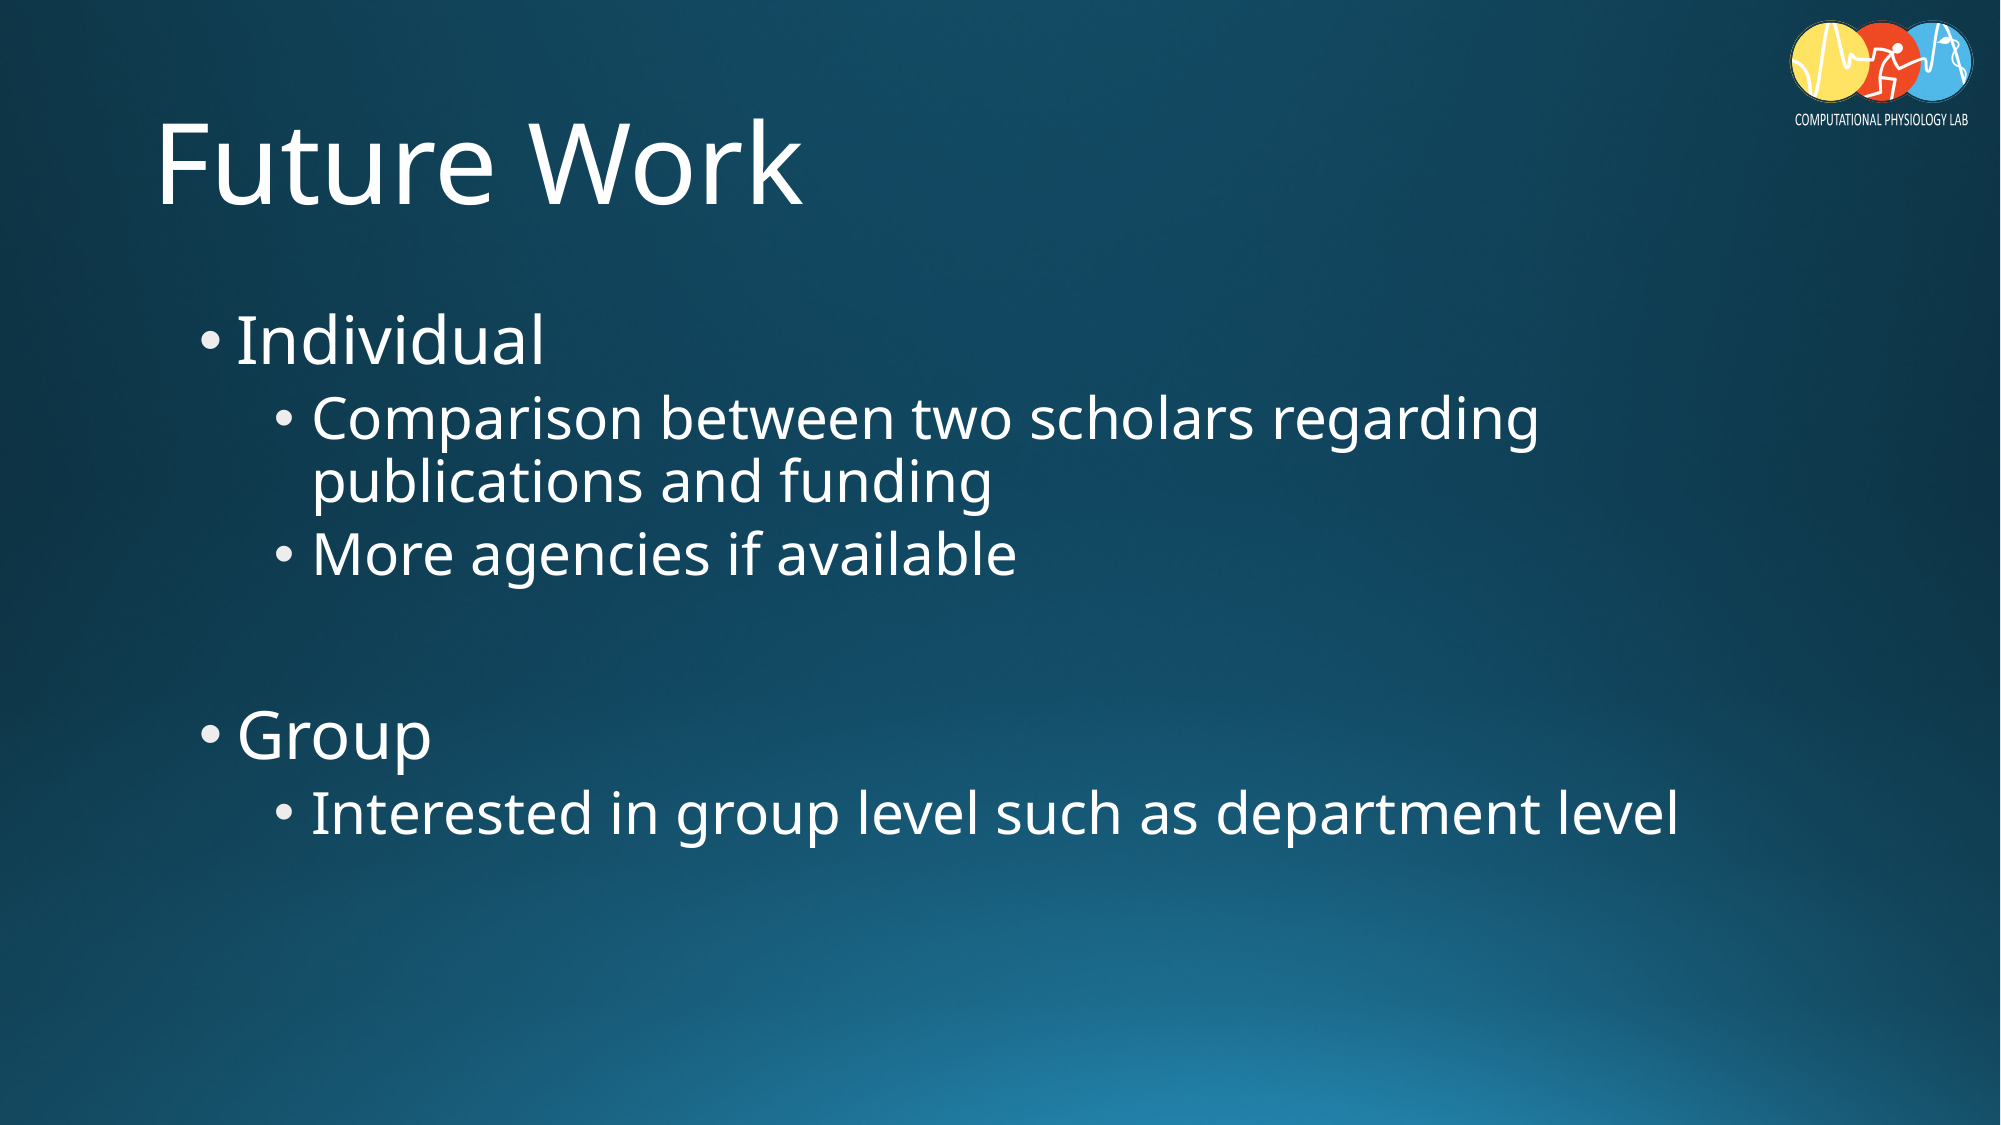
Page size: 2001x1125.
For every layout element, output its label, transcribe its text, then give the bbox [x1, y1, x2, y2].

picture [0, 0, 2001, 1125]
title Future Work [137, 59, 1863, 278]
list Individual Comparison between two scholars regarding publications and funding More agencies if available Group Interested in group level such as department level [183, 299, 1863, 1014]
